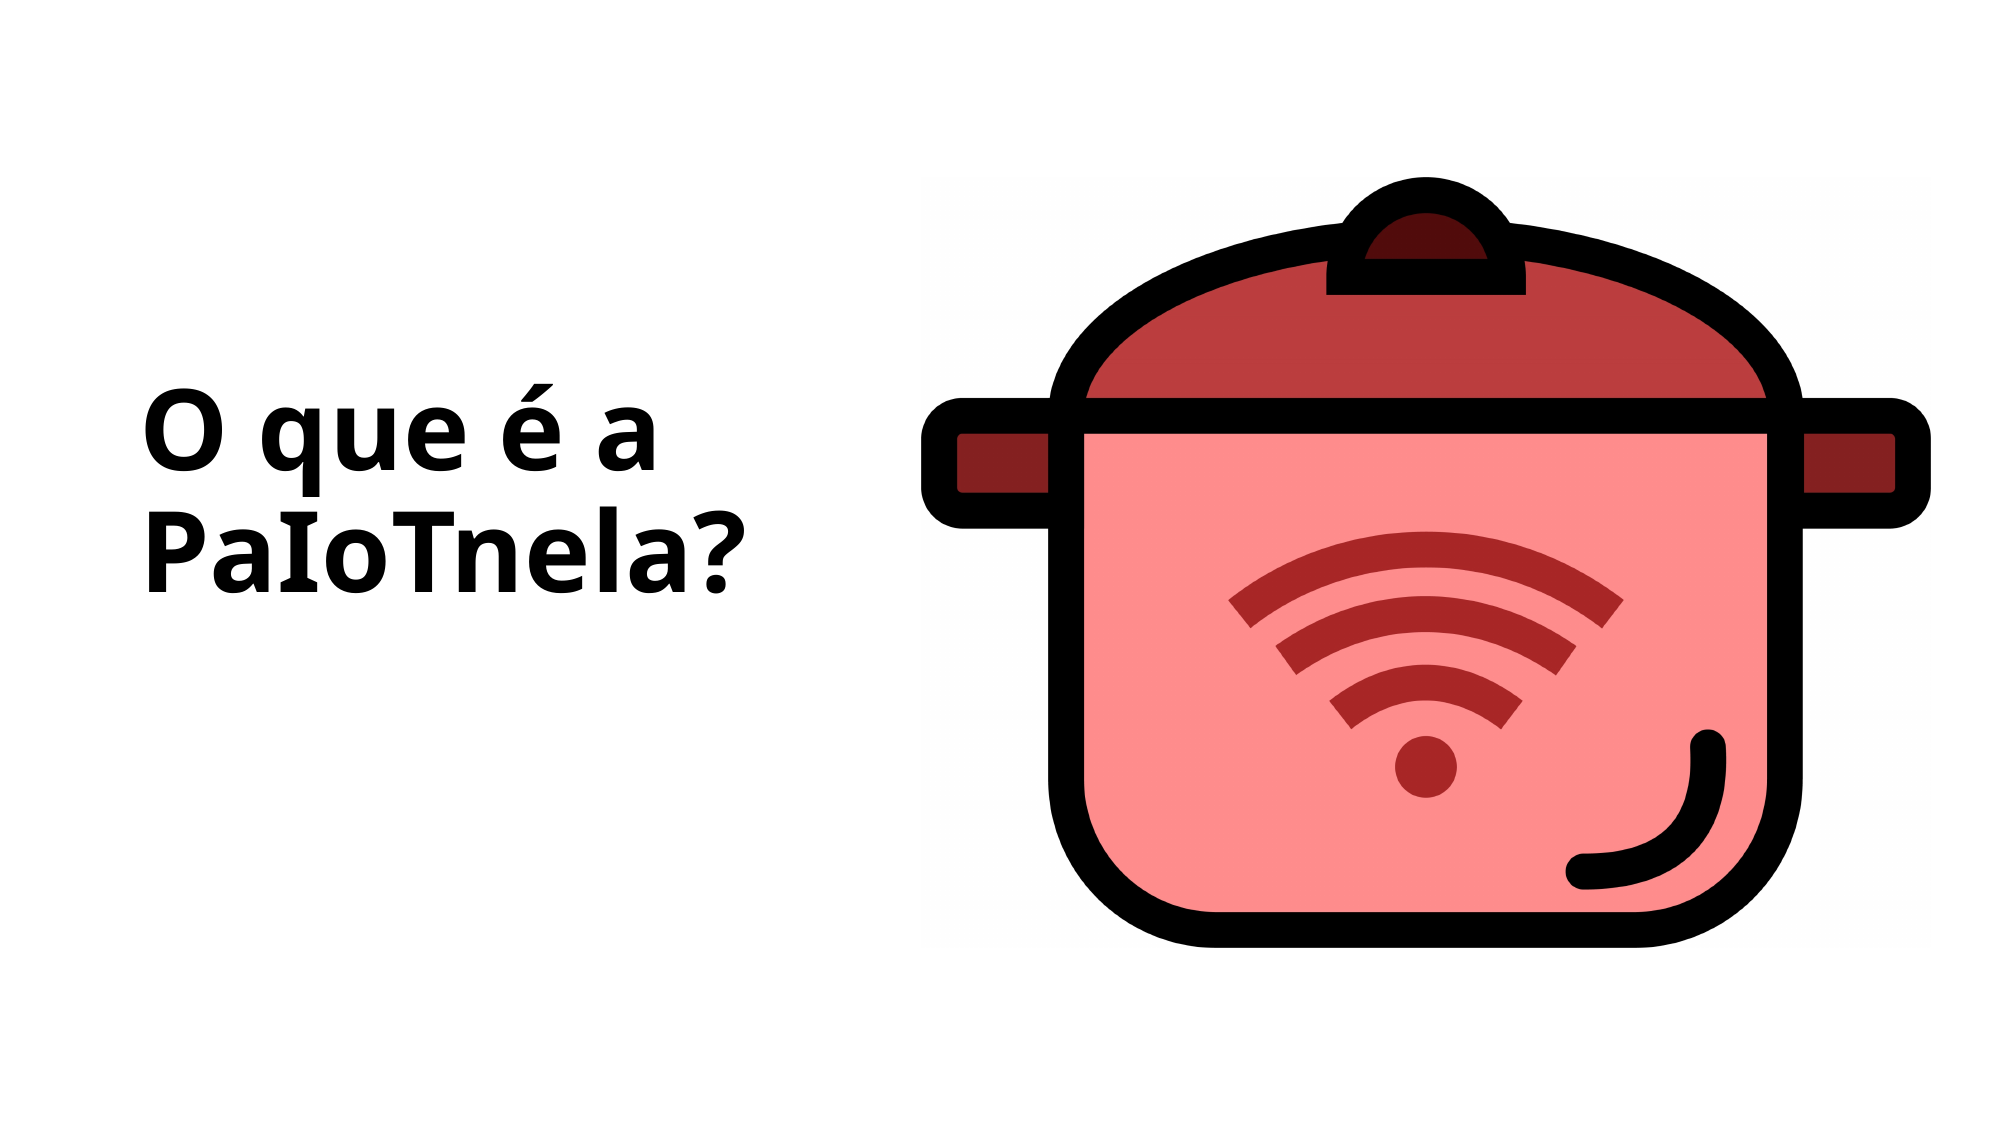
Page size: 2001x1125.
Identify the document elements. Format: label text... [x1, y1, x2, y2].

title O que é a PaIoTnela? [124, 445, 921, 680]
picture [921, 177, 1931, 948]
